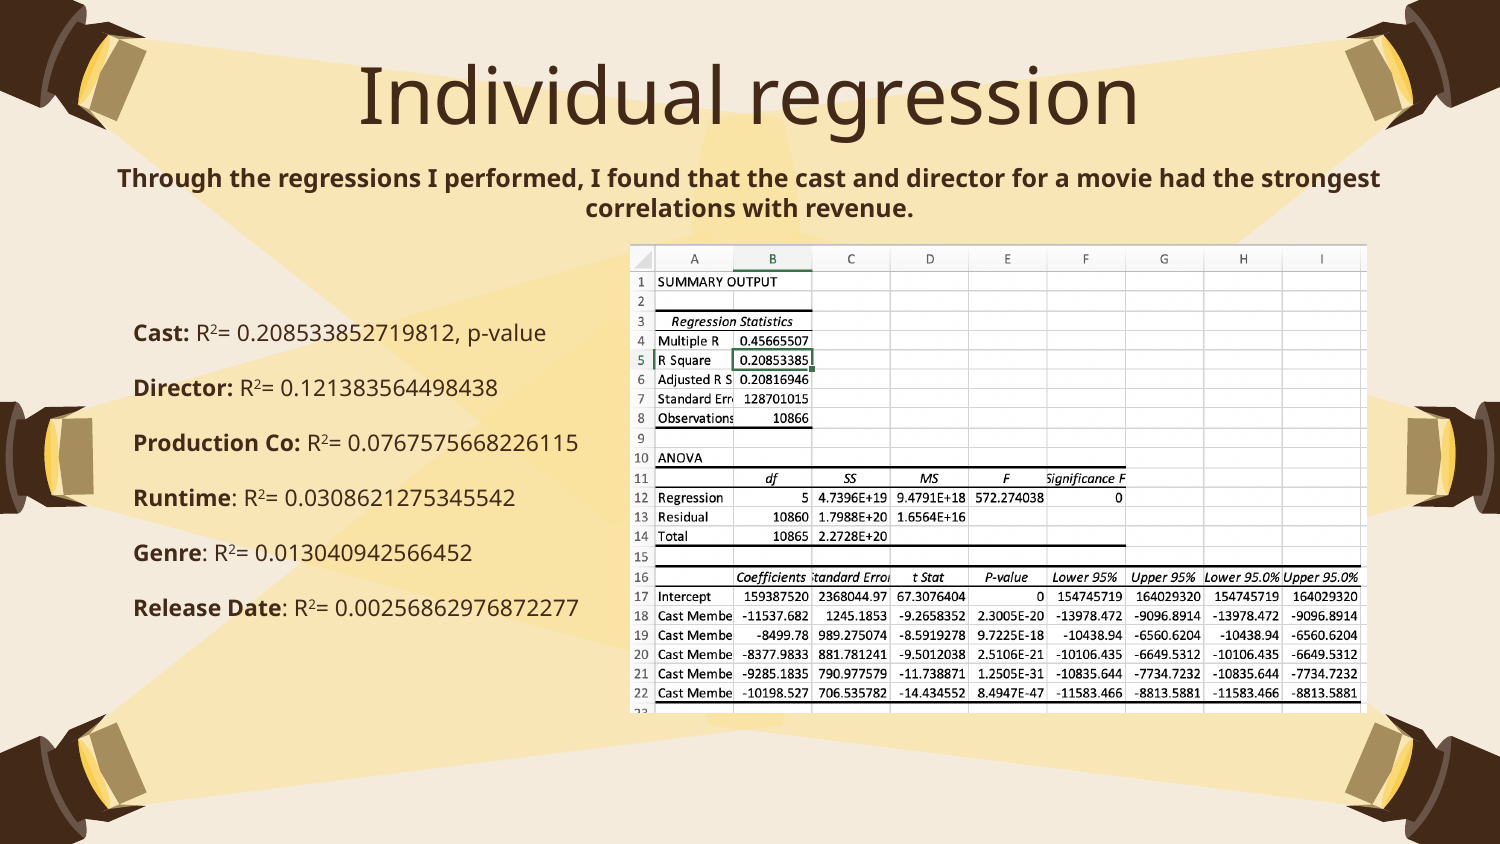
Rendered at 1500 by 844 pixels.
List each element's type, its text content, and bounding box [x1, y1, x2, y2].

picture [630, 243, 1367, 713]
text_box Through the regressions I performed, I found that the cast and director for a movie had the strongest correlations with revenue. [41, 147, 1459, 231]
subtitle Cast: R2= 0.208533852719812, p-value Director: R2= 0.121383564498438 Production Co: R2= 0.0767575668226115 Runtime: R2= 0.0308621275345542 Genre: R2= 0.013040942566452 Release Date: R2= 0.00256862976872277 [118, 303, 625, 653]
title Individual regression [118, 66, 1382, 119]
